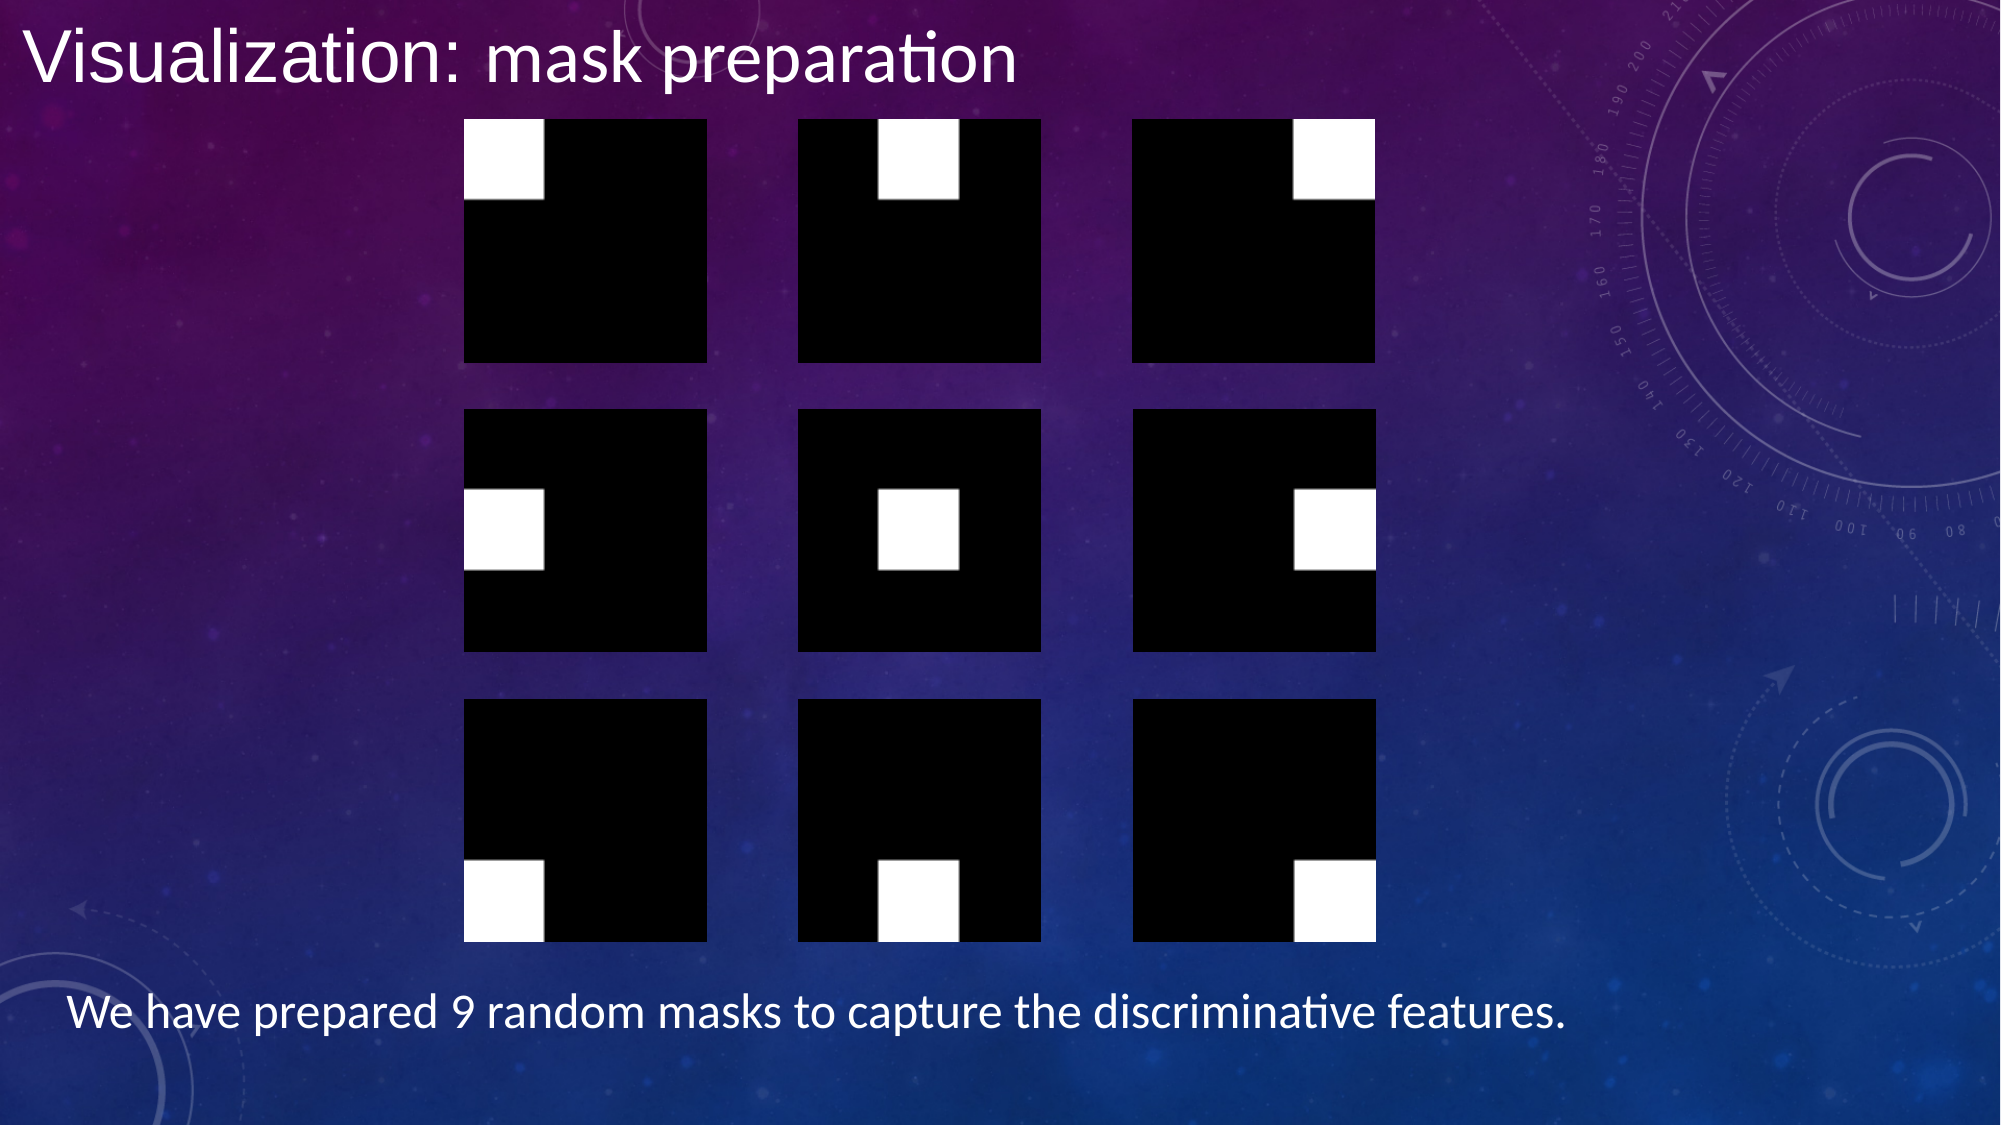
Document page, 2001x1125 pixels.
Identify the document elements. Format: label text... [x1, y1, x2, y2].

text_box We have prepared 9 random masks to capture the discriminative features. [51, 971, 1583, 1046]
picture [0, 0, 2001, 1125]
text_box Visualization: mask preparation [8, 0, 1034, 105]
